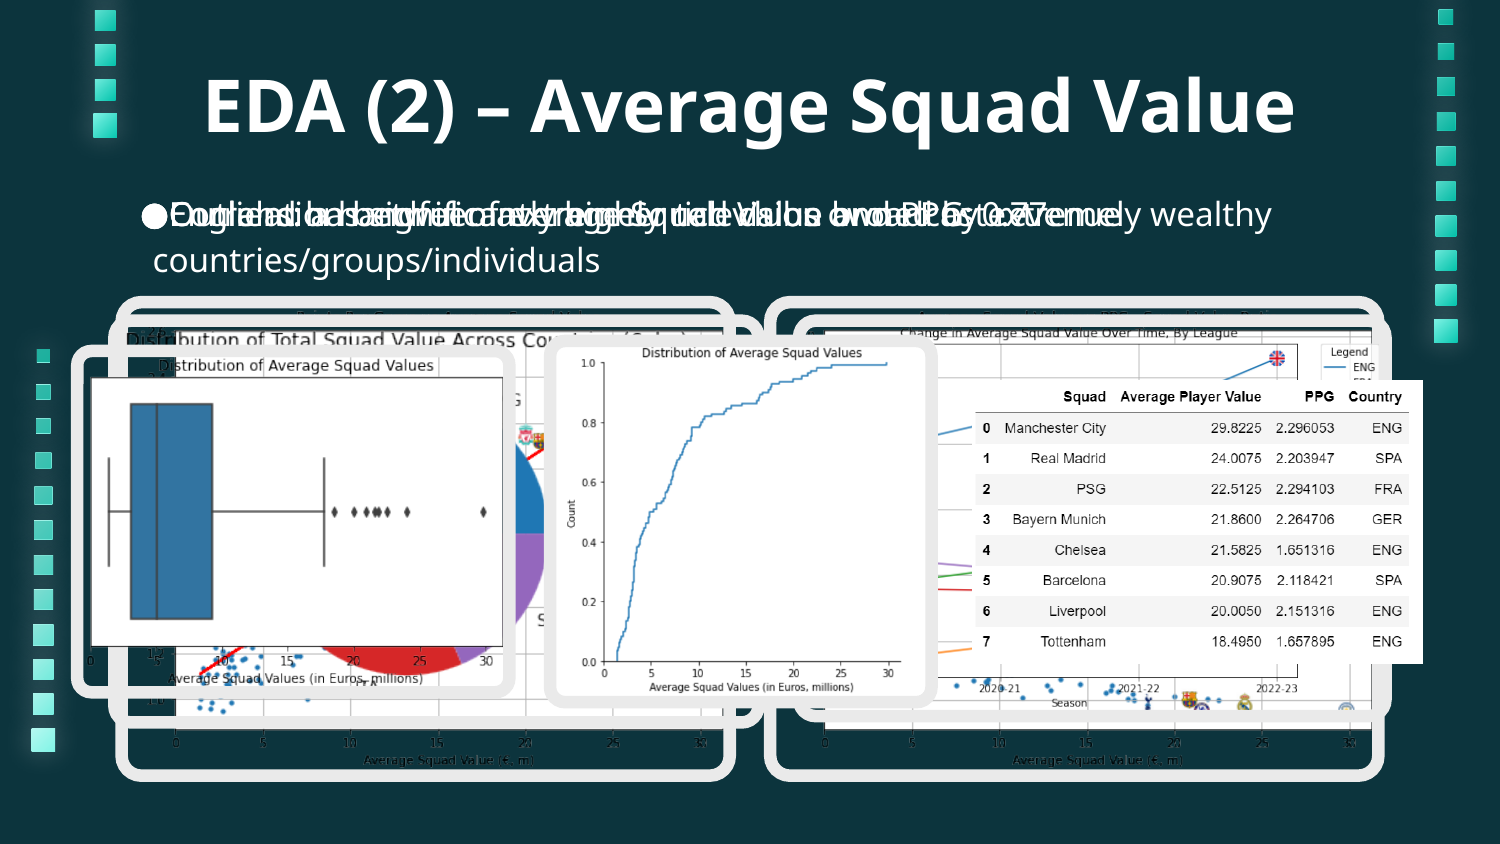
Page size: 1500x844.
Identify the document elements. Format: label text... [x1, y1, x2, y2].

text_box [121, 732, 1379, 776]
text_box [76, 340, 1423, 703]
text_box England has significantly higher television broadcast revenue [125, 172, 1382, 282]
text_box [114, 712, 1386, 723]
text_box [114, 320, 1386, 339]
title EDA (2) – Average Squad Value [118, 45, 1382, 139]
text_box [121, 301, 1379, 319]
